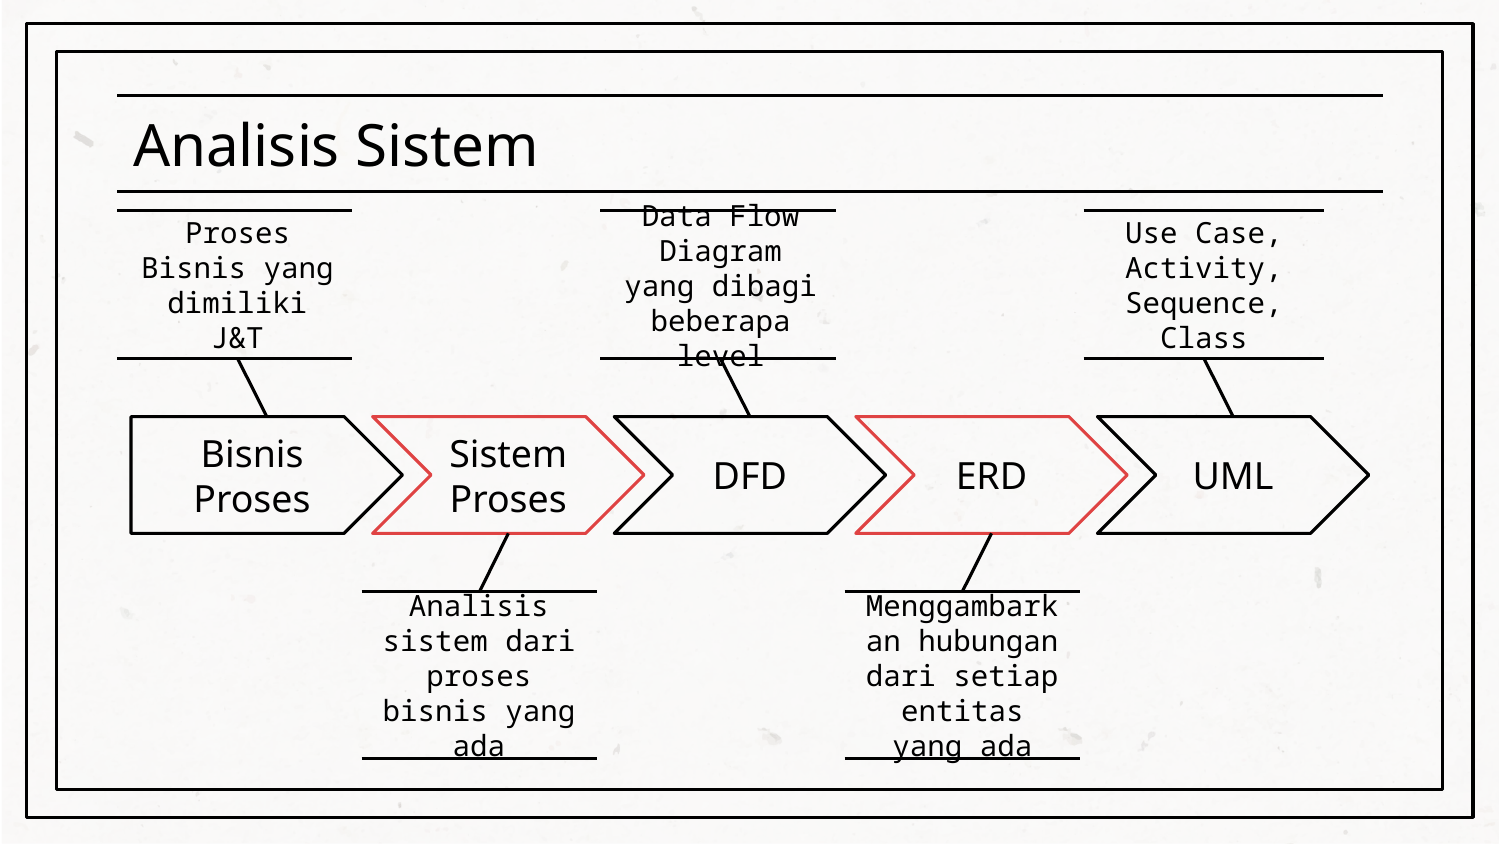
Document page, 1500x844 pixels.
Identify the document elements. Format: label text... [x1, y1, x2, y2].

title Proses Bisnis yang dimiliki J&T [117, 248, 358, 321]
text_box ERD [855, 416, 1128, 534]
title Data Flow Diagram yang dibagi beberapa level [600, 249, 841, 321]
title Use Case, Activity, Sequence, Class [1083, 248, 1324, 320]
text_box Bisnis Proses [131, 416, 403, 534]
picture [1, 0, 1499, 844]
text_box DFD [614, 416, 886, 534]
text_box Sistem Proses [372, 416, 645, 534]
title Analisis Sistem [118, 110, 1148, 178]
text_box UML [1097, 416, 1369, 534]
title Menggambarkan hubungan dari setiap entitas yang ada [842, 639, 1083, 711]
title Analisis sistem dari proses bisnis yang ada [359, 639, 599, 711]
